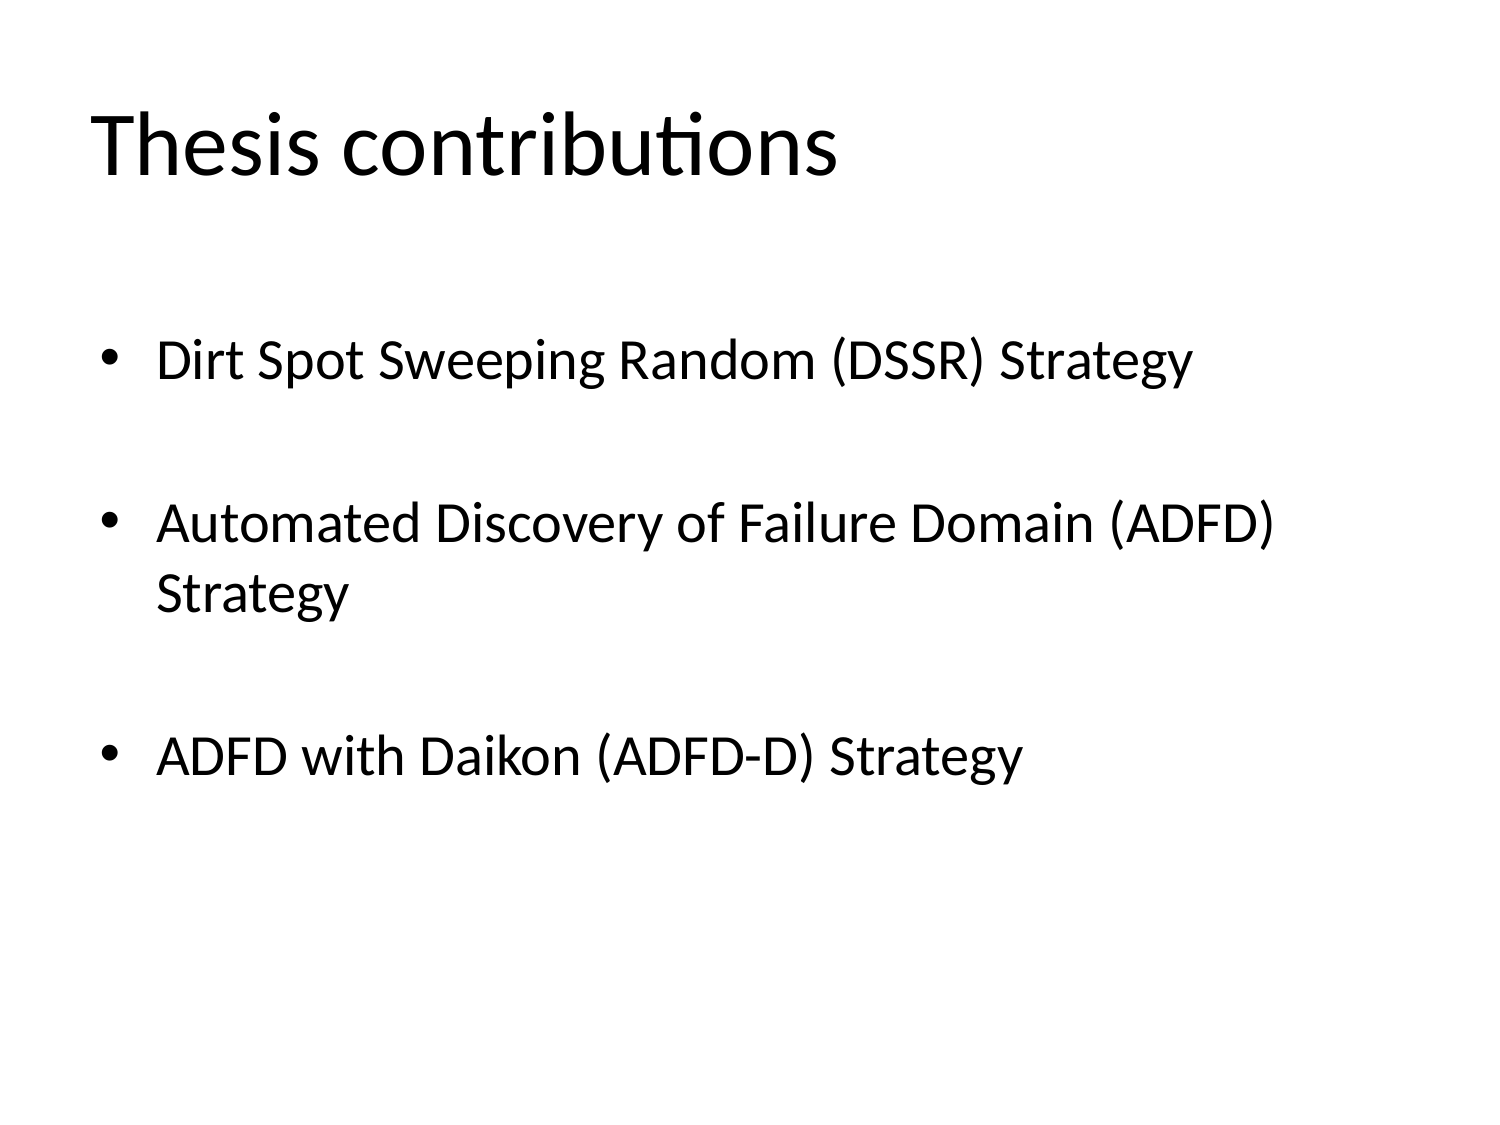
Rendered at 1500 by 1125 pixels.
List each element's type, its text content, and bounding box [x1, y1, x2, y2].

list Dirt Spot Sweeping Random (DSSR) Strategy Automated Discovery of Failure Domain (ADFD) Strategy ADFD with Daikon (ADFD-D) Strategy [84, 232, 1482, 1075]
title Thesis contributions [75, 45, 1425, 233]
